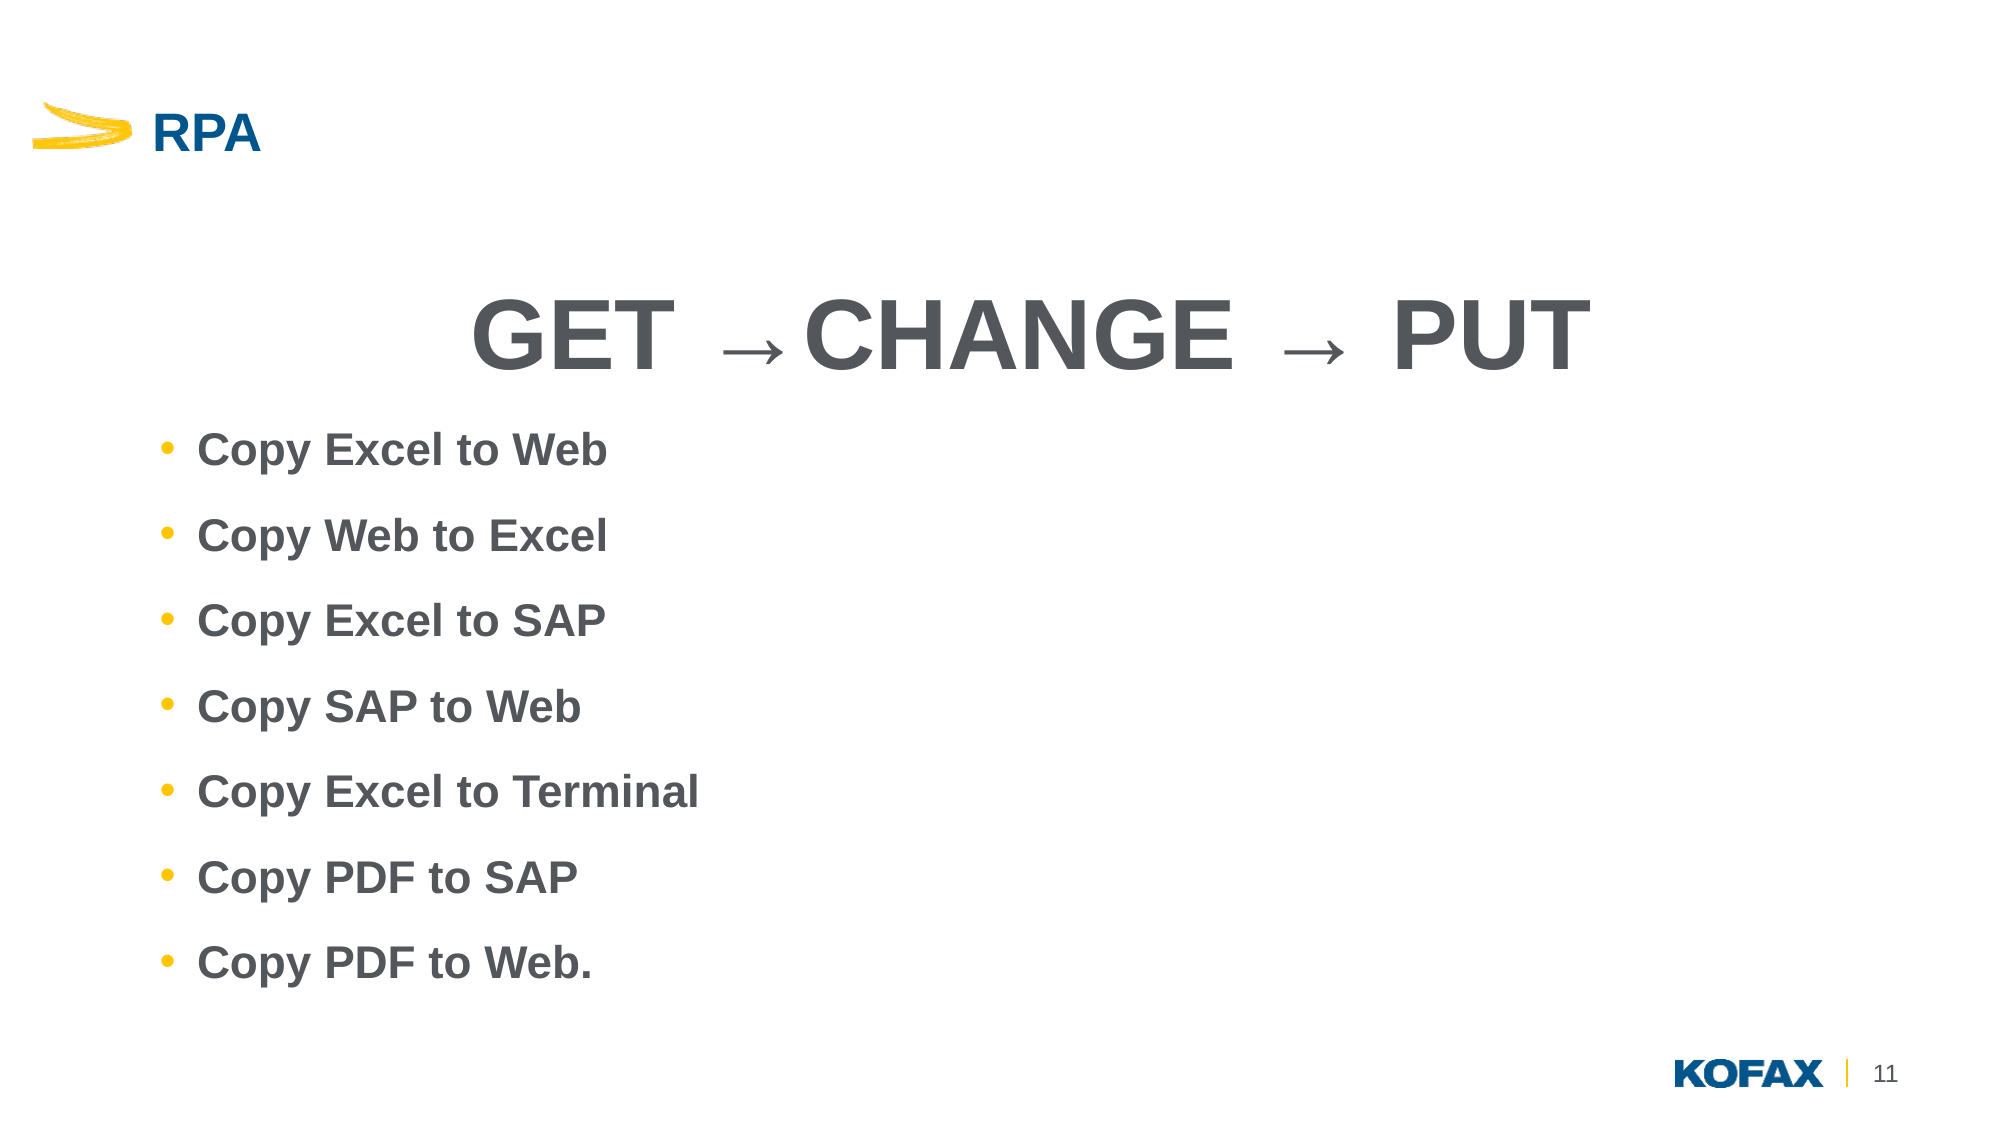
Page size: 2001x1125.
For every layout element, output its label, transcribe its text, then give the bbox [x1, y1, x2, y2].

picture [32, 102, 132, 149]
slide_number 11 [1857, 1042, 1959, 1103]
list GET →CHANGE → PUT Copy Excel to Web Copy Web to Excel Copy Excel to SAP Copy SAP to Web Copy Excel to Terminal Copy PDF to SAP Copy PDF to Web. [137, 250, 1919, 1043]
picture [1675, 1059, 1824, 1088]
title RPA [137, 97, 1914, 250]
